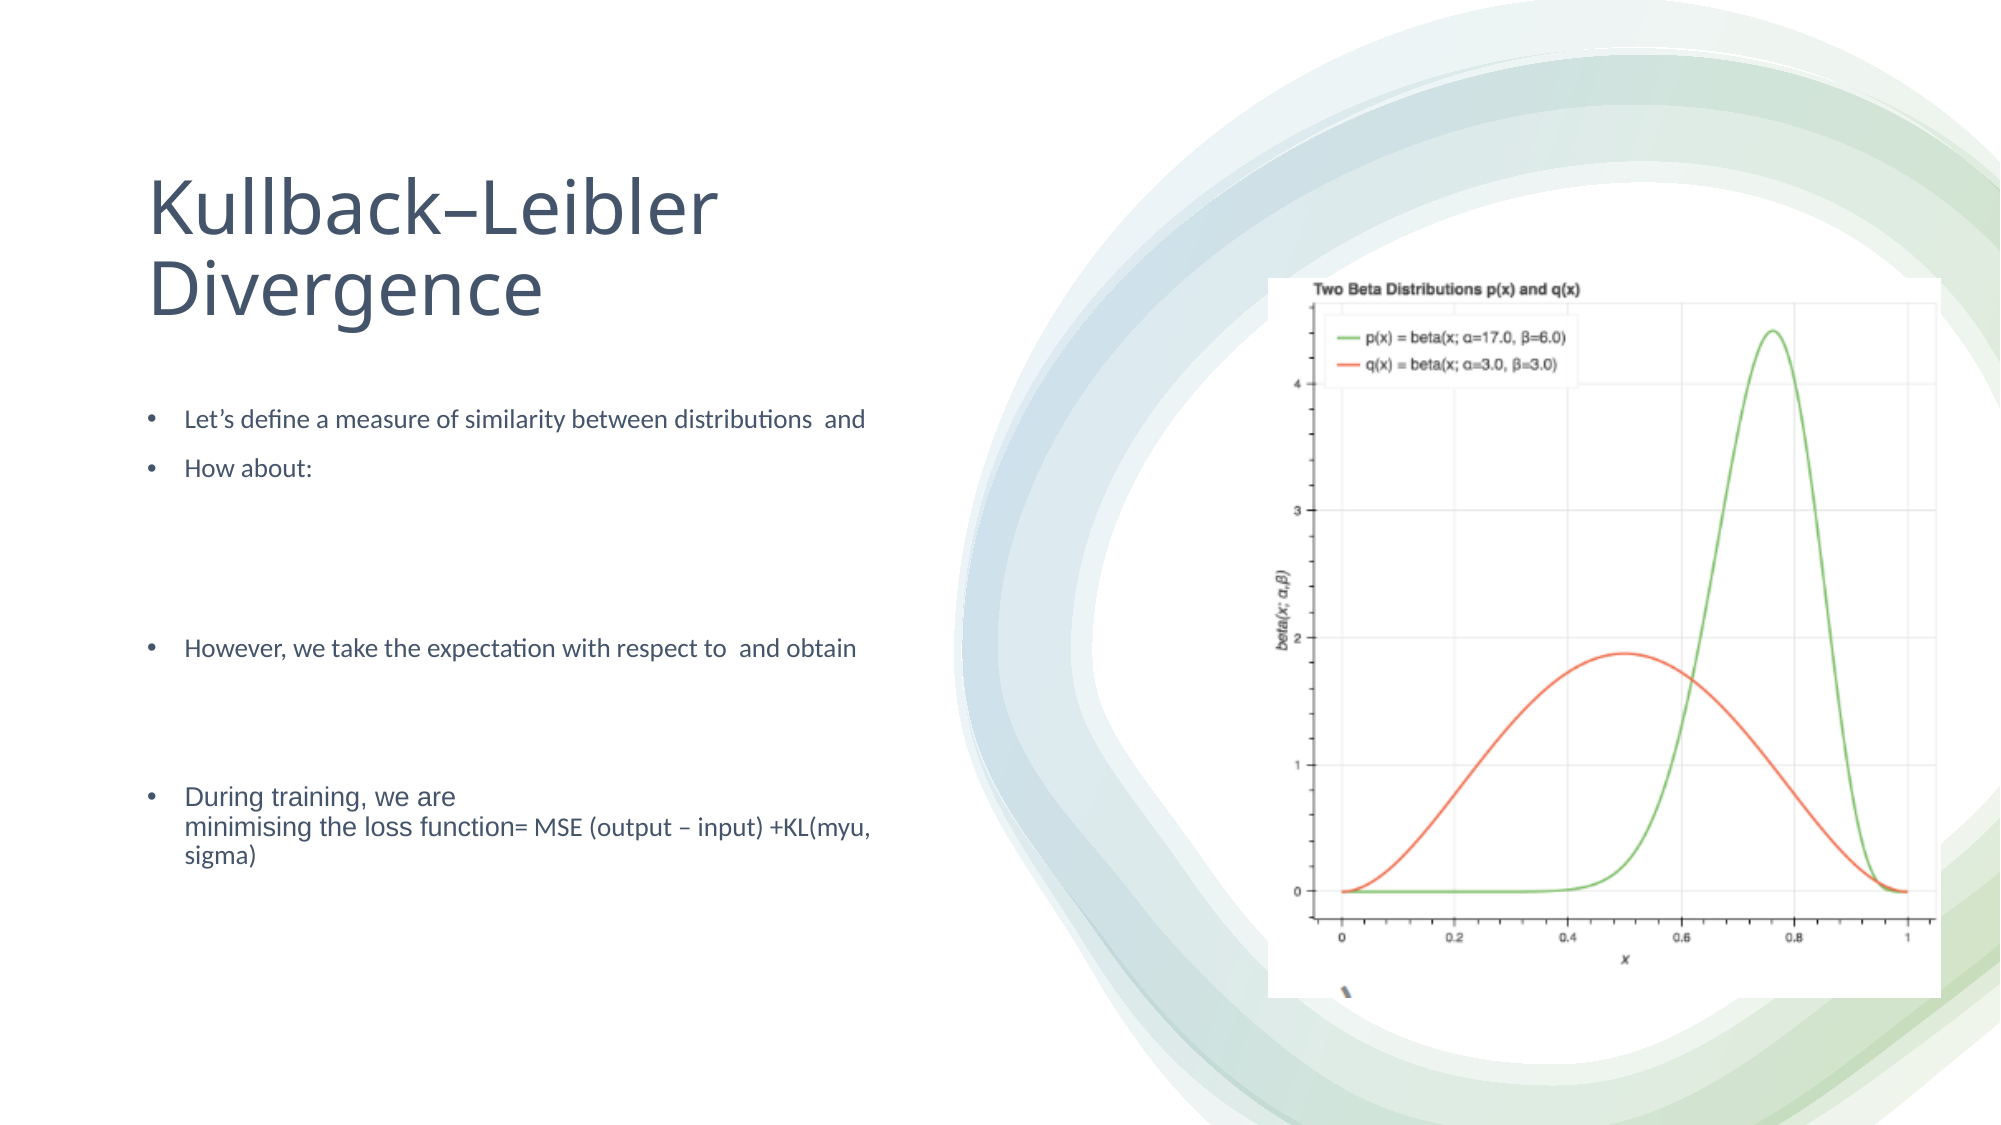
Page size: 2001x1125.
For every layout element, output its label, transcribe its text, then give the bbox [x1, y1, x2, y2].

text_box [954, 0, 2000, 1125]
picture [1268, 278, 1941, 998]
title Kullback–Leibler Divergence [131, 131, 914, 371]
text_box [0, 0, 954, 1125]
